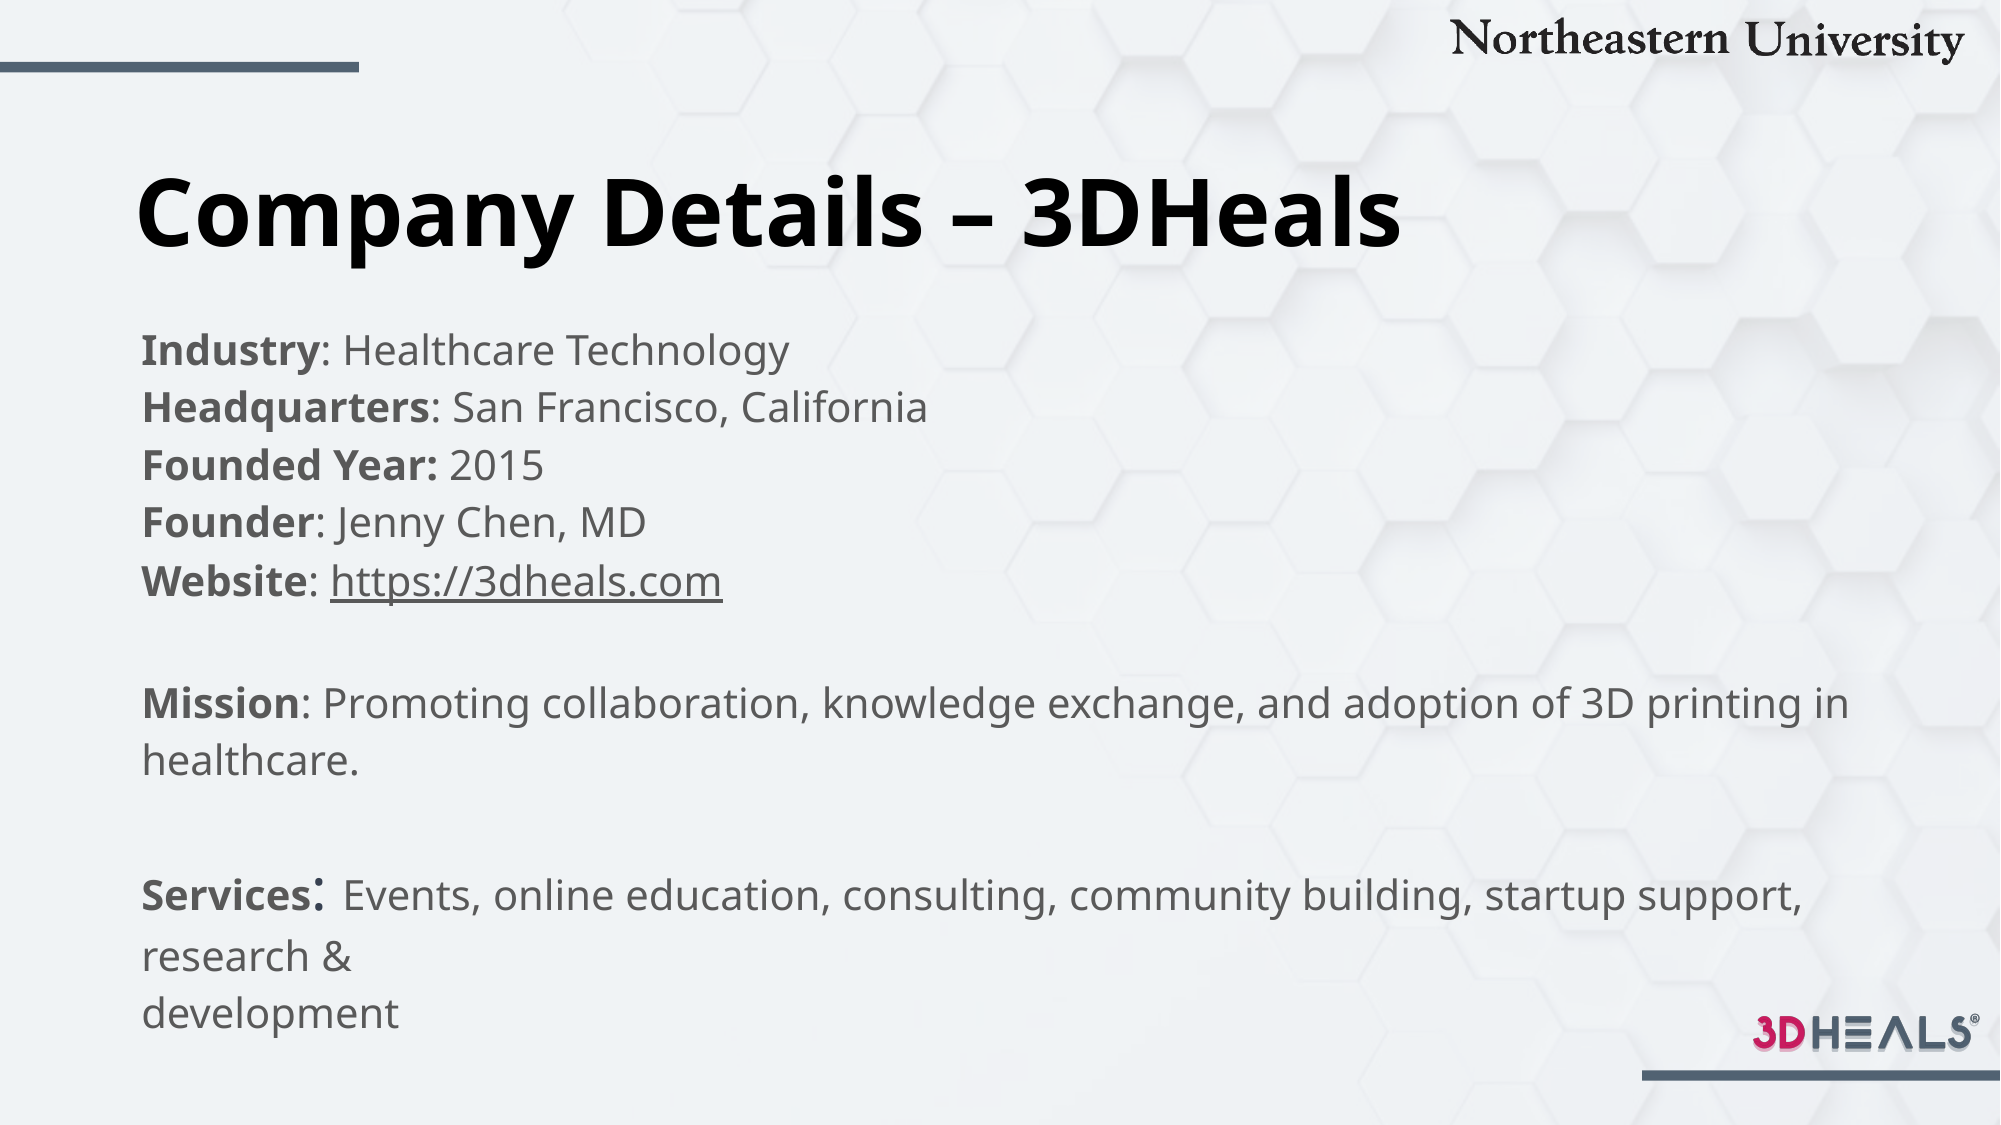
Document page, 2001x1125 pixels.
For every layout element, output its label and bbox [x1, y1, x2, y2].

picture [0, 0, 2000, 1125]
text_box [1430, 9, 2000, 91]
text_box [1745, 910, 1991, 1079]
